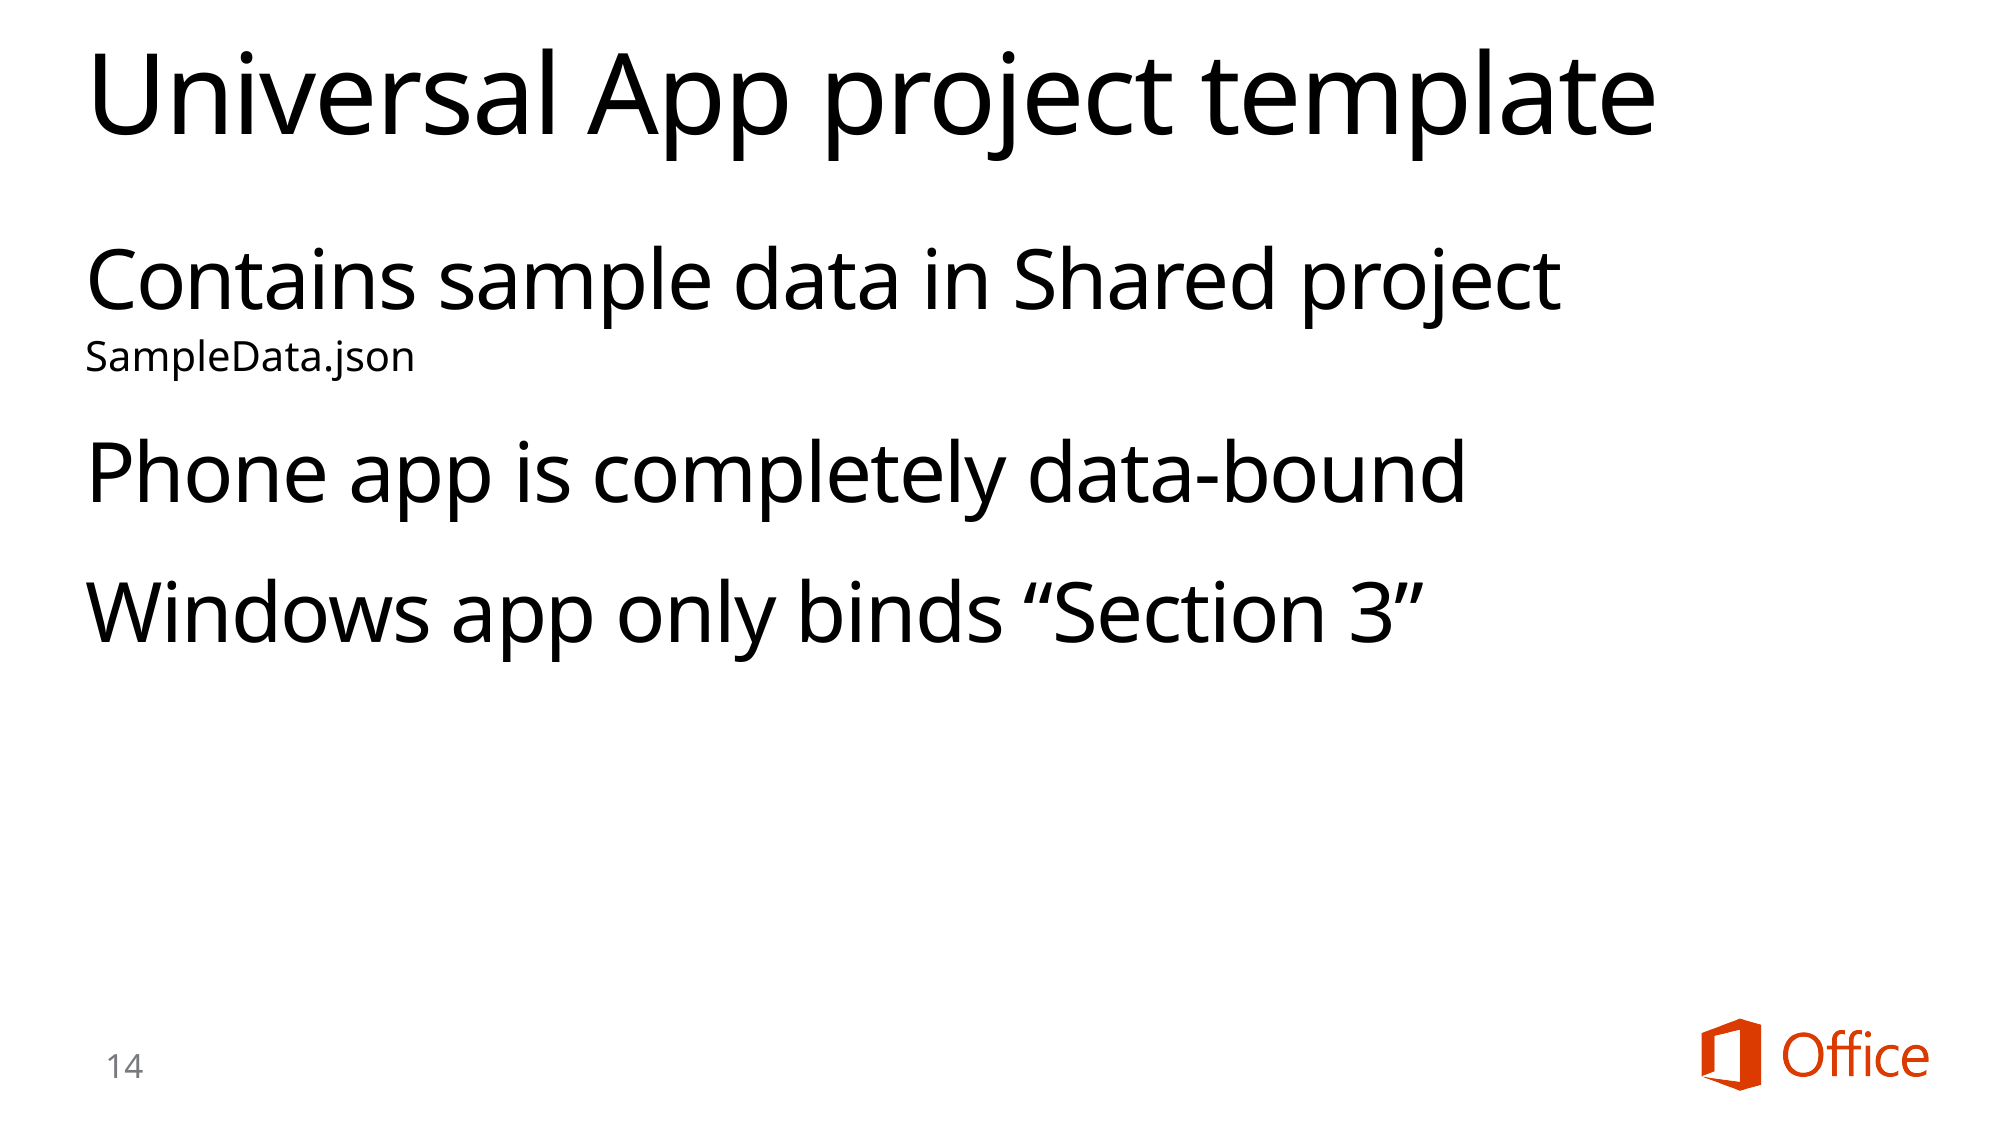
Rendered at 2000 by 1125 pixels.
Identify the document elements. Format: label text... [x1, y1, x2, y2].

slide_number 14 [85, 1049, 178, 1086]
title Universal App project template [85, 37, 1914, 161]
list Contains sample data in Shared project SampleData.json Phone app is completely data-bound Windows app only binds “Section 3” [85, 237, 1914, 562]
picture [1670, 987, 1960, 1122]
